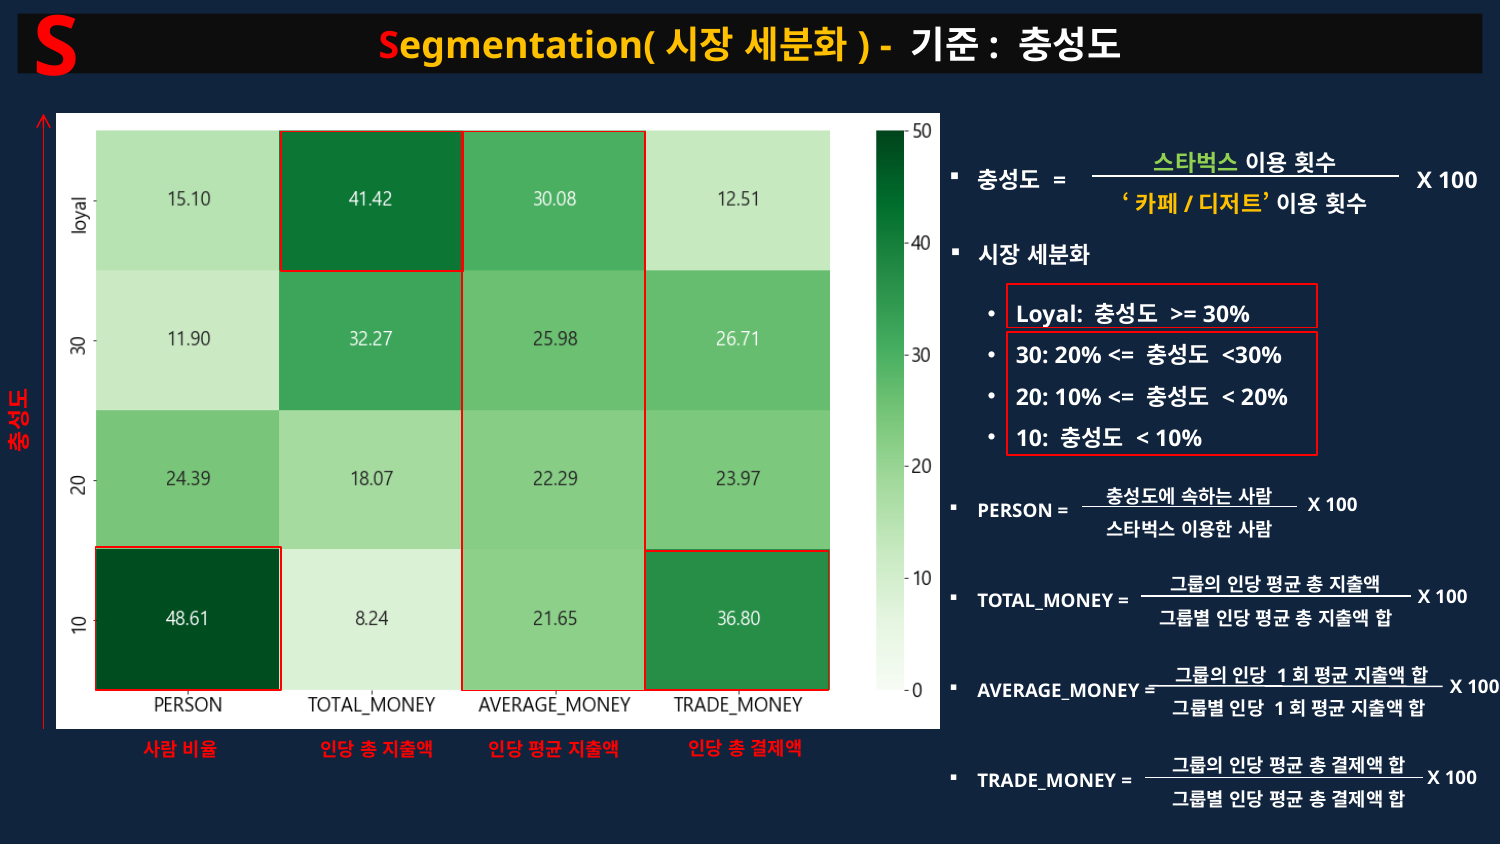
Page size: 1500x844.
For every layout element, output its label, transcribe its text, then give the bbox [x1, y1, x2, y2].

text_box 충성도에 속하는 사람 스타벅스 이용한 사람 [1036, 465, 1344, 548]
text_box PERSON = TOTAL_MONEY = AVERAGE_MONEY = TRADE_MONEY = [934, 469, 1258, 799]
text_box 그룹의 인당 1회 평균 지출액 합 그룹별 인당 1회 평균 지출액 합 [1148, 644, 1456, 685]
text_box 스타벅스 이용 횟수 ‘카페/디저트’ 이용 횟수 [1091, 181, 1399, 225]
text_box 인당 총 지출액 [305, 738, 450, 768]
text_box S [18, 0, 95, 100]
text_box X 100 [1293, 485, 1394, 523]
text_box Loyal: 충성도 >= 30% 30: 20% <= 충성도 <30% 20: 10% <= 충성도 < 20% 10: 충성도 < 10% [972, 278, 1495, 459]
text_box 사람 비율 [128, 738, 233, 768]
text_box X 100 [1402, 157, 1500, 200]
text_box 그룹의 인당 1회 평균 지출액 합 그룹별 인당 1회 평균 지출액 합 [1148, 693, 1456, 727]
text_box 충성도 [0, 373, 39, 467]
text_box 인당 평균 지출액 [473, 738, 635, 768]
text_box Segmentation(시장 세분화) - 기준: 충성도 [95, 13, 1483, 74]
text_box X 100 [1412, 758, 1500, 796]
text_box X 100 [1435, 667, 1500, 705]
text_box [1005, 282, 1319, 329]
text_box 스타벅스 이용 횟수 ‘카페/디저트’ 이용 횟수 [1091, 127, 1399, 173]
text_box [1005, 330, 1319, 457]
text_box 충성도 = [946, 157, 1091, 200]
text_box X 100 [1403, 576, 1500, 615]
text_box 인당 총 결제액 [673, 738, 818, 767]
text_box 그룹의 인당 평균 총 지출액 그룹별 인당 평균 총 지출액 합 [1116, 554, 1436, 637]
text_box 그룹의 인당 평균 총 결제액 합 그룹별 인당 평균 총 결제액 합 [1135, 735, 1443, 818]
text_box 시장 세분화 [946, 233, 1137, 276]
picture [56, 113, 940, 730]
